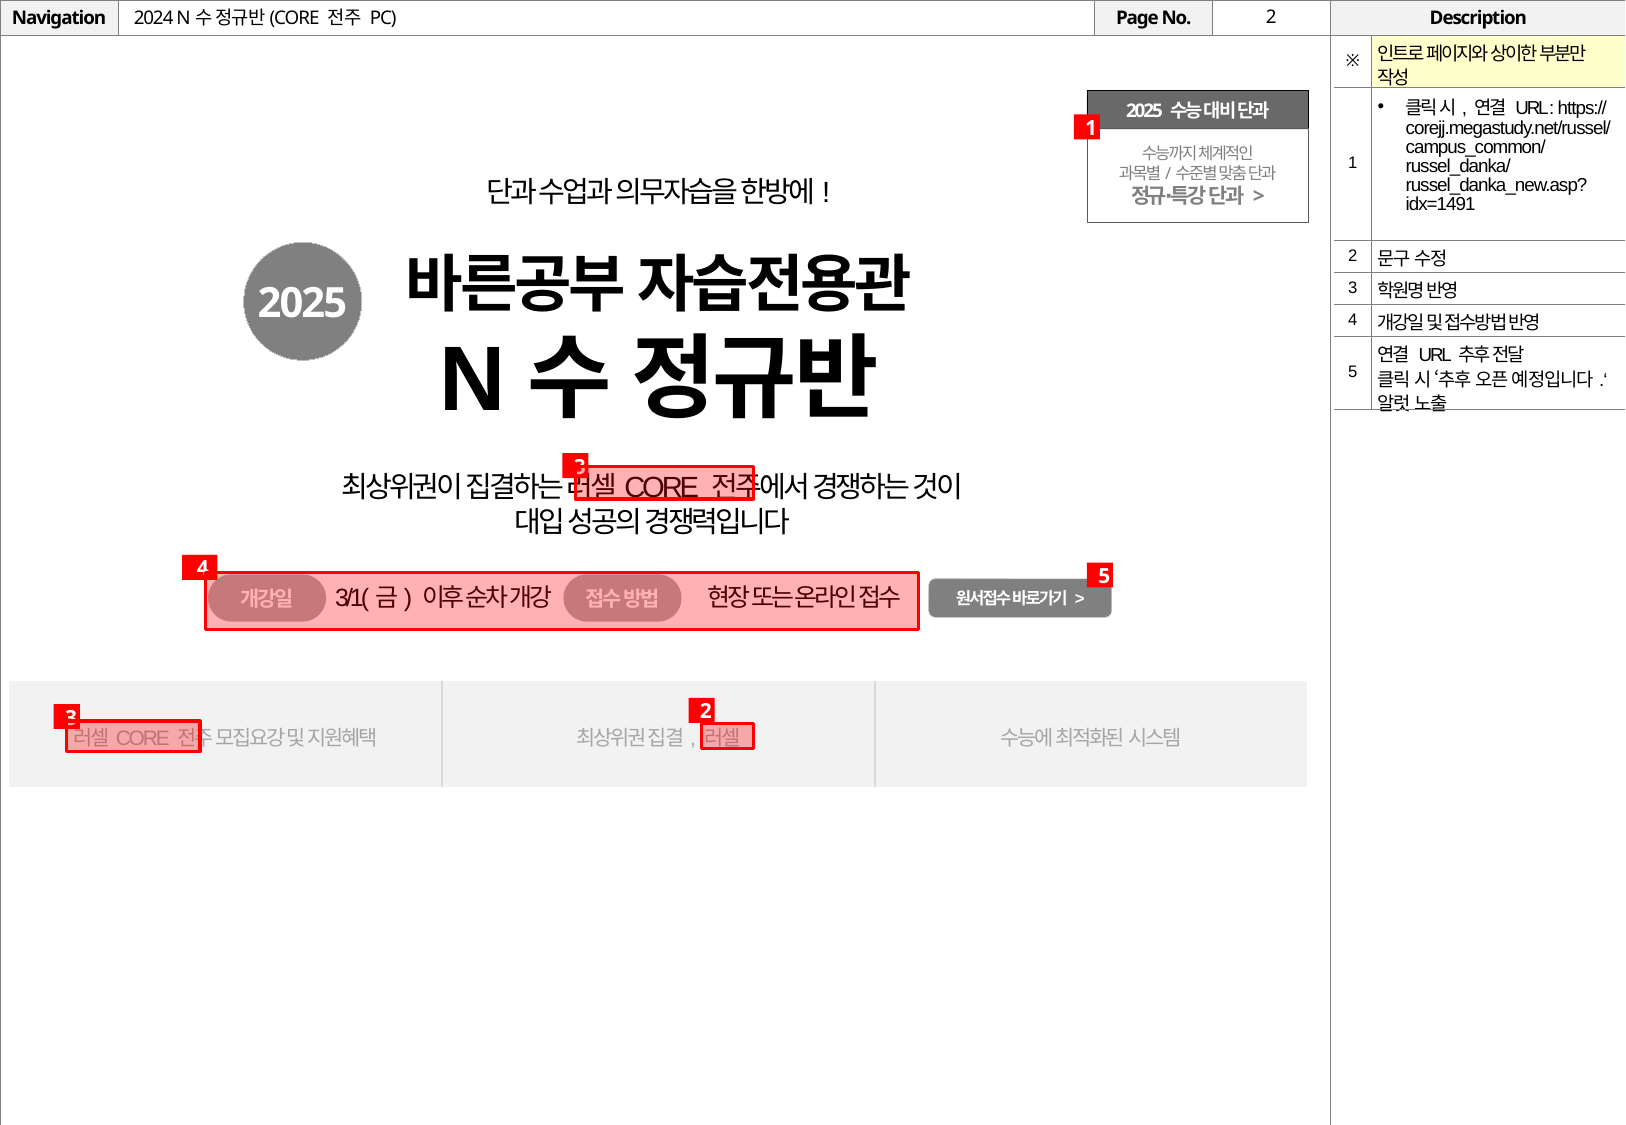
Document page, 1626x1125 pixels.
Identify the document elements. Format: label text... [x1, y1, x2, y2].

text_box 5 [1085, 560, 1115, 577]
text_box 1 [1072, 112, 1102, 141]
text_box 단과 수업과 의무자습을 한방에! [9, 165, 1087, 216]
table_cell 개강일 및 접수방법 반영 [1372, 305, 1625, 336]
table_header 러셀CORE 전주 모집요강 및 지원혜택 [9, 681, 441, 787]
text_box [207, 574, 1112, 622]
text_box 2 [687, 696, 717, 725]
title 2024 N수 정규반(CORE 전주 PC) [118, 0, 1097, 35]
table_cell 클릭 시, 연결 URL : https://corejj.megastudy.net/russel/campus_common/russel_danka/russel_danka_new.asp?idx=1491 [1372, 88, 1625, 240]
text_box 4 [180, 553, 219, 582]
text_box 2025 [243, 242, 362, 361]
table_cell 4 [1334, 305, 1371, 336]
text_box 2025 수능 대비 단과 [1086, 90, 1309, 128]
table_header 수능에 최적화된 시스템 [876, 681, 1307, 787]
table_cell 1 [1334, 88, 1371, 240]
table_cell 연결 URL 추후 전달 클릭 시 ‘추후 오픈 예정입니다.‘ 알럿 노출 [1372, 337, 1625, 409]
table_cell 3 [1334, 273, 1371, 304]
table_cell 문구 수정 [1372, 241, 1625, 272]
table_cell 2 [1334, 241, 1371, 272]
table_header ※ [1334, 36, 1371, 87]
text_box [575, 466, 754, 500]
table_header 인트로 페이지와 상이한 부분만 작성 [1372, 36, 1625, 87]
text_box 3 [52, 702, 82, 731]
table_cell 학원명 반영 [1372, 273, 1625, 304]
text_box 바른공부 자습전용관 N수 정규반 [9, 236, 1309, 437]
text_box 수능까지 체계적인 과목별/수준별 맞춤 단과 정규∙특강 단과 > [1087, 128, 1309, 223]
table_header 최상위권 집결, 러셀 [443, 681, 874, 787]
text_box 최상위권이 집결하는 러셀CORE 전주에서 경쟁하는 것이 대입 성공의 경쟁력입니다 [9, 460, 1296, 546]
text_box 3 [560, 451, 590, 480]
text_box [701, 723, 754, 749]
text_box [66, 721, 201, 752]
table_cell 5 [1334, 337, 1371, 409]
